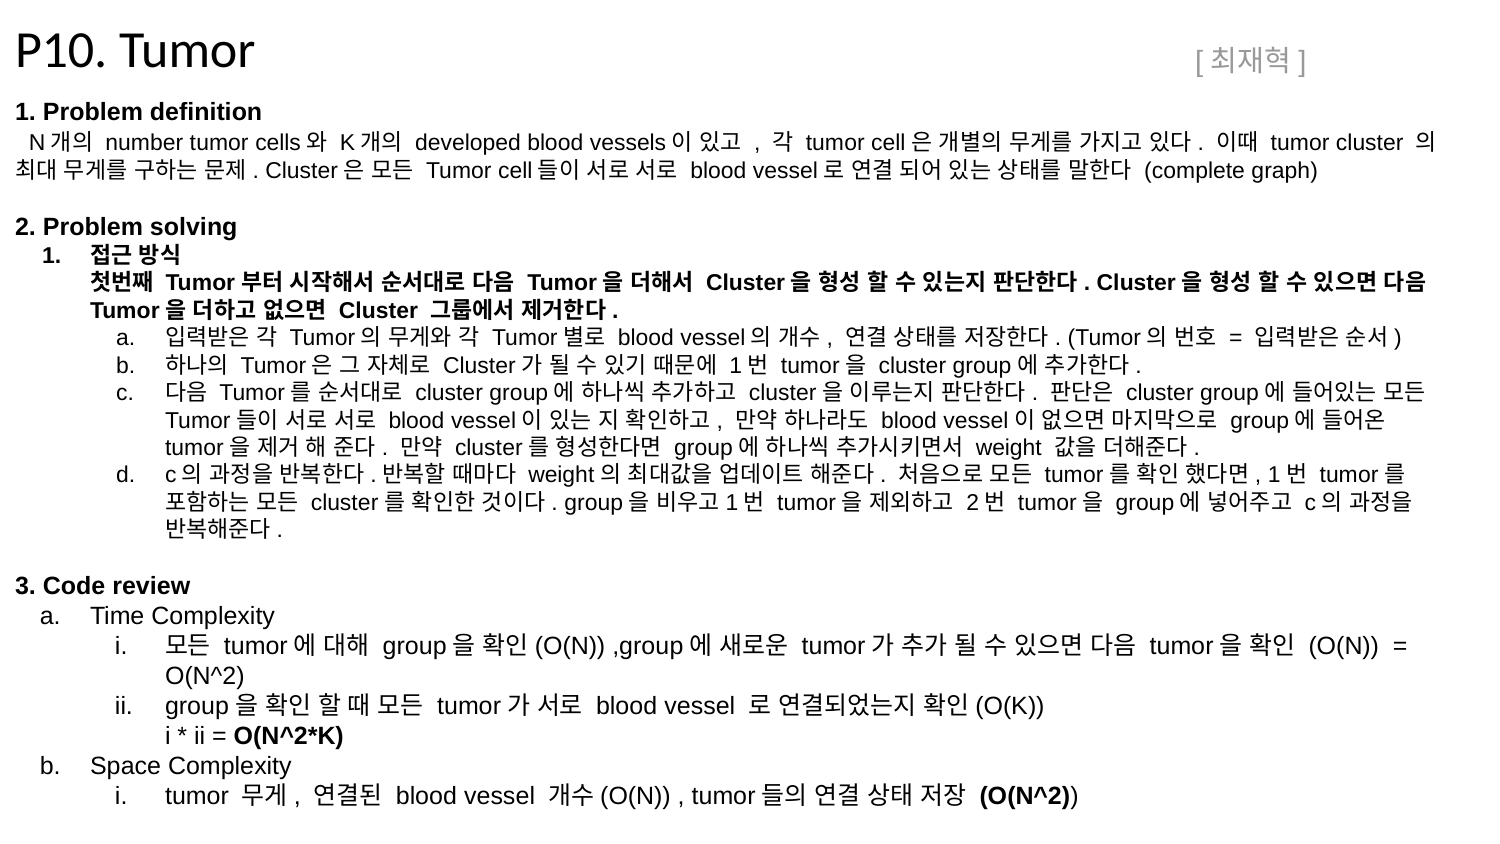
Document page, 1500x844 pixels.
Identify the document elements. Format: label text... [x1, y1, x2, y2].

text_box [최재혁] [1052, 27, 1449, 80]
text_box P10. Tumor [0, 0, 1246, 80]
text_box 1. Problem definition N개의 number tumor cells와 K개의 developed blood vessels이 있고 , 각 tumor cell은 개별의 무게를 가지고 있다. 이때 tumor cluster 의 최대 무게를 구하는 문제. Cluster은 모든 Tumor cell들이 서로 서로 blood vessel로 연결 되어 있는 상태를 말한다 (complete graph) 2. Problem solving 접근 방식 첫번째 Tumor부터 시작해서 순서대로 다음 Tumor을 더해서 Cluster을 형성 할 수 있는지 판단한다. Cluster을 형성 할 수 있으면 다음 Tumor을 더하고 없으면 Cluster 그룹에서 제거한다. 입력받은 각 Tumor의 무게와 각 Tumor별로 blood vessel의 개수, 연결 상태를 저장한다. (Tumor의 번호 = 입력받은 순서) 하나의 Tumor은 그 자체로 Cluster가 될 수 있기 때문에 1번 tumor을 cluster group에 추가한다. 다음 Tumor를 순서대로 cluster group에 하나씩 추가하고 cluster을 이루는지 판단한다. 판단은 cluster group에 들어있는 모든 Tumor들이 서로 서로 blood vessel이 있는 지 확인하고, 만약 하나라도 blood vessel이 없으면 마지막으로 group에 들어온 tumor을 제거 해 준다. 만약 cluster를 형성한다면 group에 하나씩 추가시키면서 weight 값을 더해준다. c의 과정을 반복한다.반복할 때마다 weight의 최대값을 업데이트 해준다. 처음으로 모든 tumor를 확인 했다면, 1번 tumor를 포함하는 모든 cluster를 확인한 것이다. group을 비우고1번 tumor을 제외하고 2번 tumor을 group에 넣어주고 c의 과정을 반복해준다. 3. Code review Time Complexity 모든 tumor에 대해 group을 확인(O(N)) ,group에 새로운 tumor가 추가 될 수 있으면 다음 tumor을 확인 (O(N)) = O(N^2) group을 확인 할 때 모든 tumor가 서로 blood vessel 로 연결되었는지 확인(O(K)) i * ii = O(N^2*K) Space Complexity tumor 무게, 연결된 blood vessel 개수(O(N)) , tumor들의 연결 상태 저장 (O(N^2)) [0, 80, 1460, 844]
